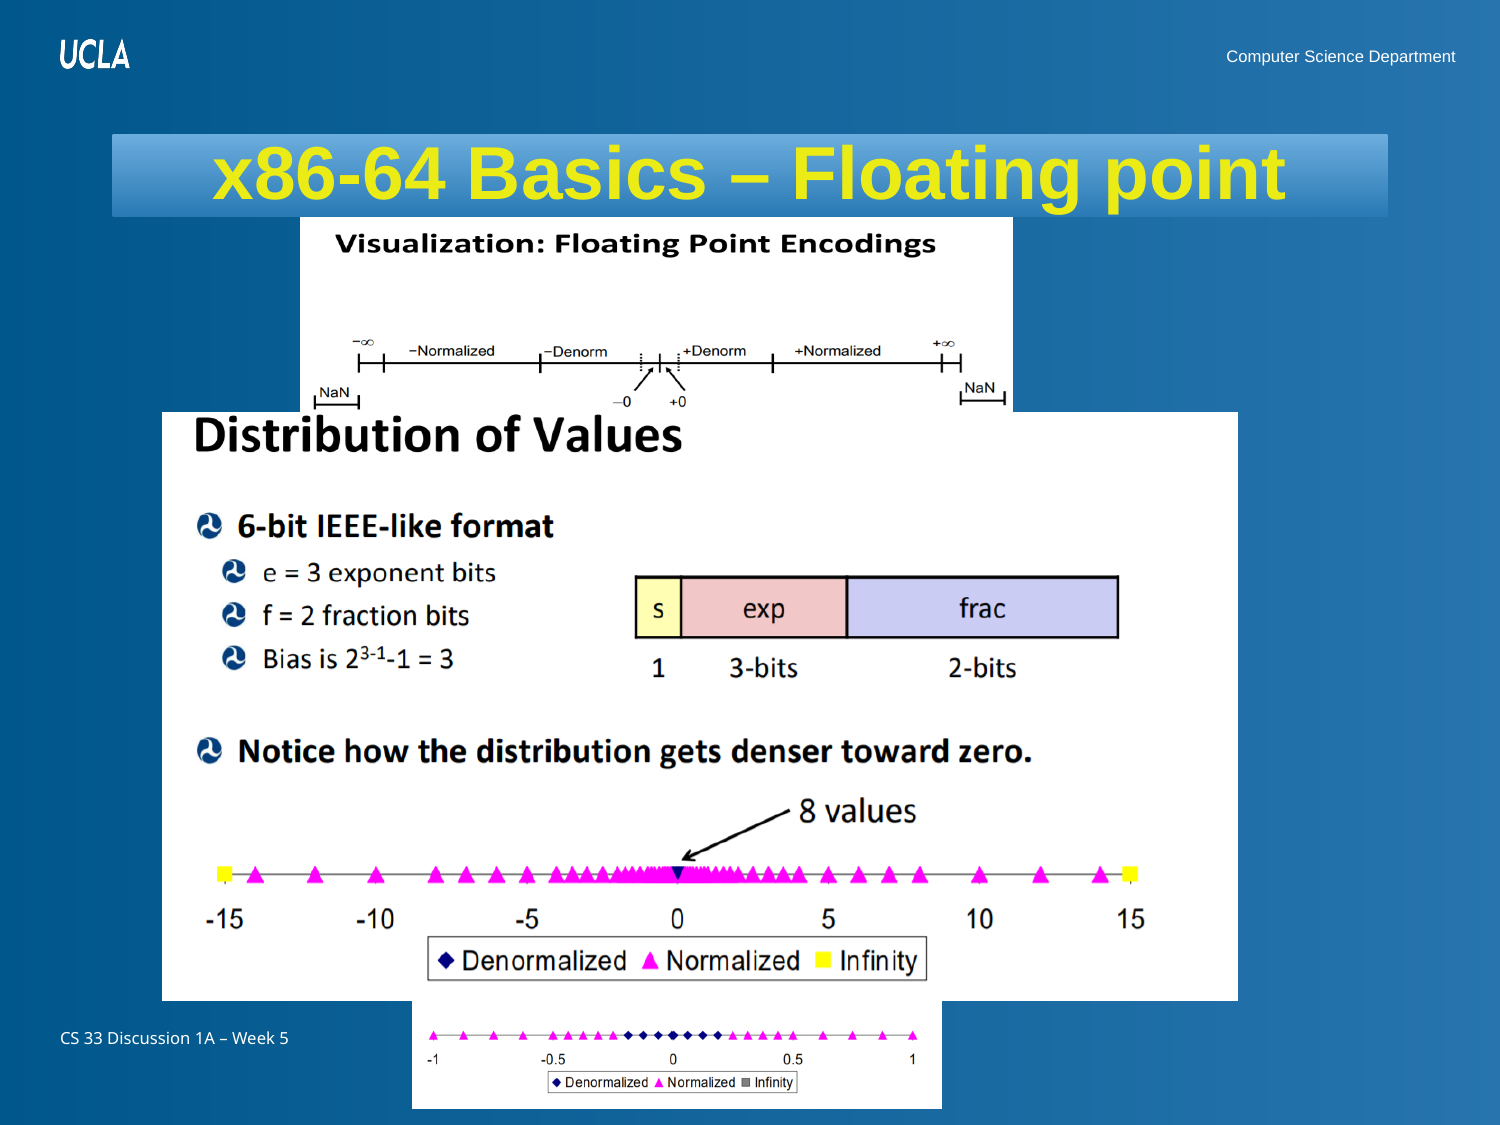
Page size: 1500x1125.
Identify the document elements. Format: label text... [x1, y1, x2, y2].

title x86-64 Basics – Floating point [112, 134, 1388, 217]
picture [162, 217, 1238, 1109]
picture [60, 38, 130, 69]
